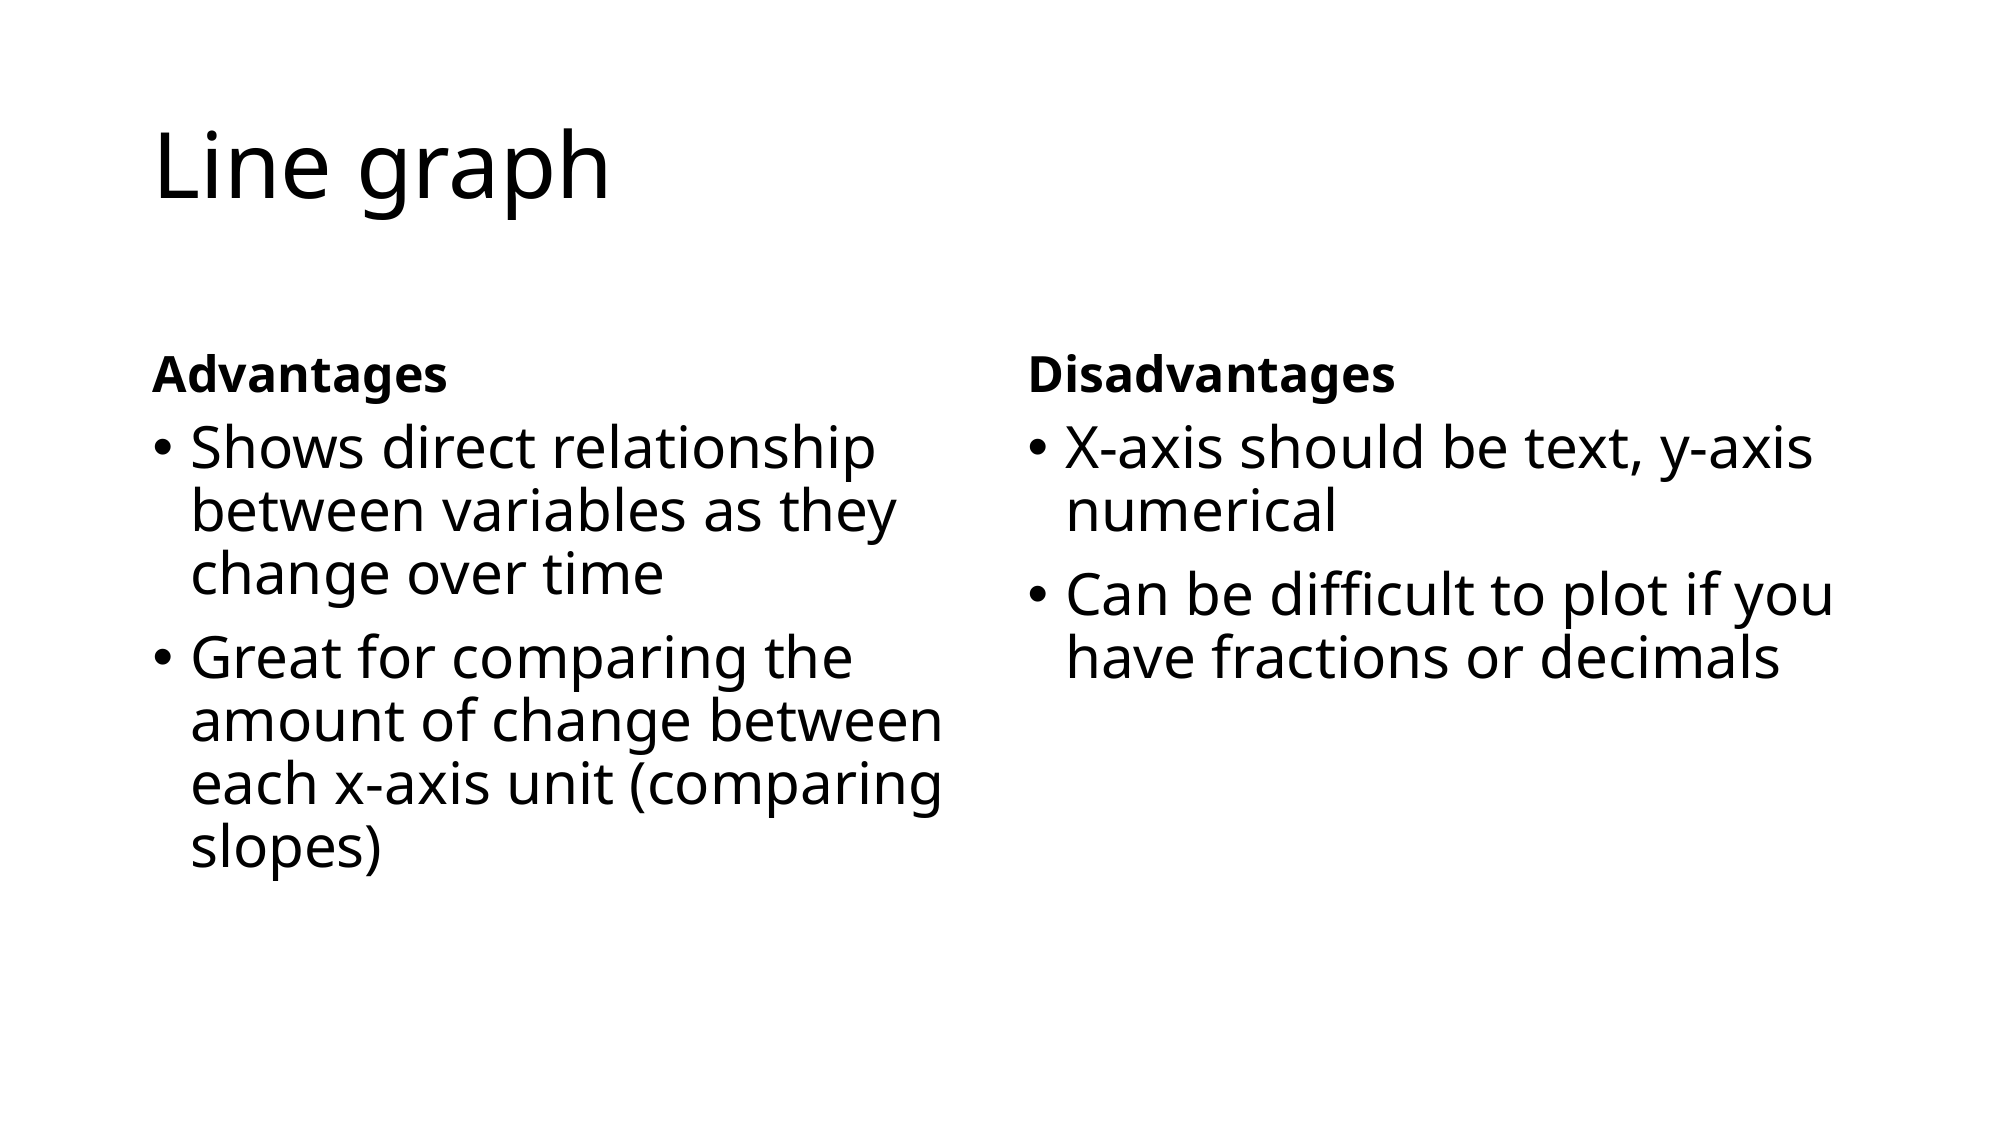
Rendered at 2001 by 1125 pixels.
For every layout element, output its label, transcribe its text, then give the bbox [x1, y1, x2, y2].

list Disadvantages [1012, 275, 1863, 410]
list X-axis should be text, y-axis numerical Can be difficult to plot if you have fractions or decimals [1012, 410, 1863, 1016]
title Line graph [137, 59, 1863, 278]
list Advantages [137, 275, 984, 410]
list Shows direct relationship between variables as they change over time Great for comparing the amount of change between each x-axis unit (comparing slopes) [137, 410, 984, 1016]
